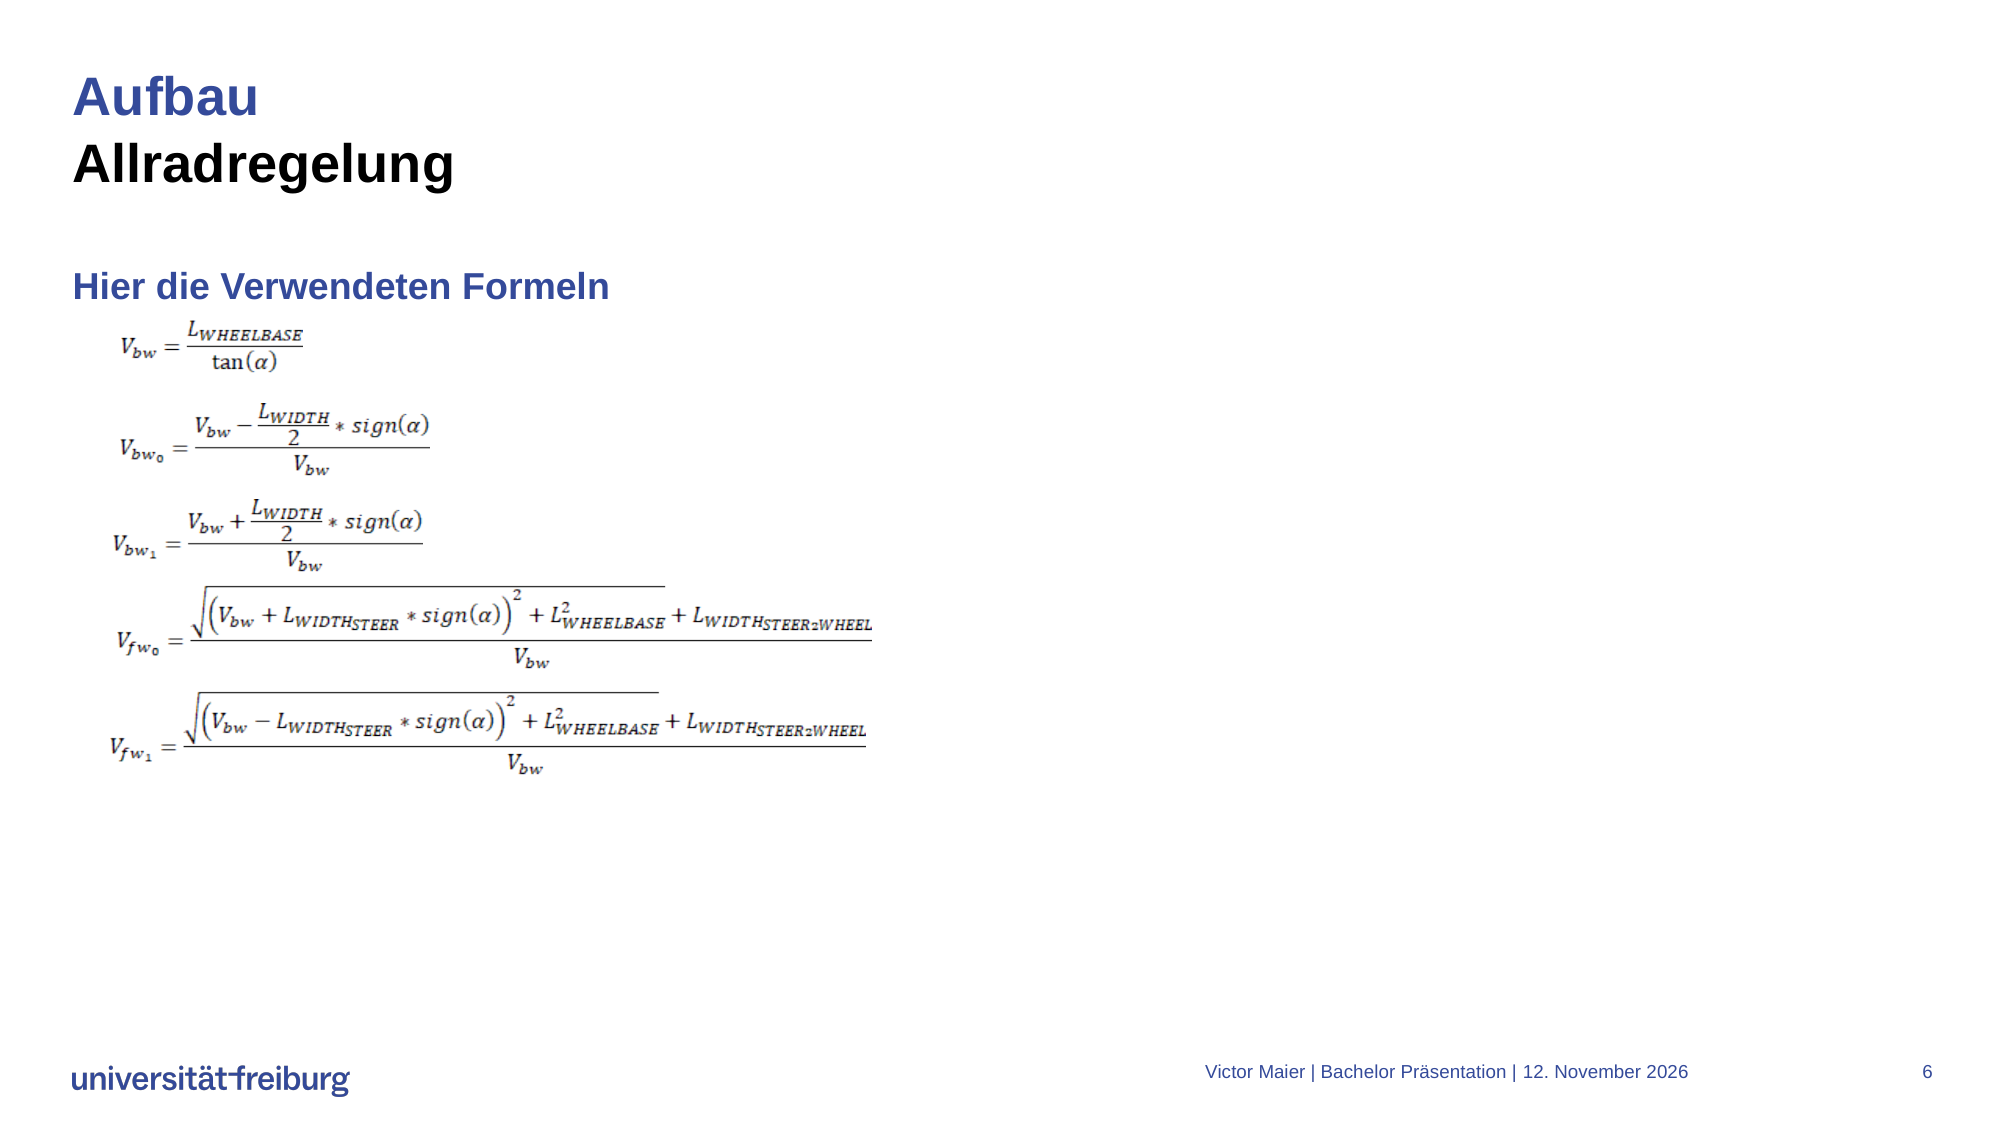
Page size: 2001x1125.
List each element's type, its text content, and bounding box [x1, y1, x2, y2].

list Hier die Verwendeten Formeln [72, 248, 1933, 1017]
footer Victor Maier | Bachelor Präsentation | [488, 1060, 1517, 1090]
slide_number 25. Oktober 2023 [1517, 1060, 1754, 1090]
picture [113, 499, 423, 578]
picture [110, 689, 866, 781]
picture [72, 1065, 351, 1097]
title Aufbau Allradregelung [72, 59, 1933, 219]
picture [121, 319, 303, 379]
slide_number 6 [1873, 1060, 1933, 1090]
picture [119, 403, 430, 482]
picture [117, 583, 872, 675]
